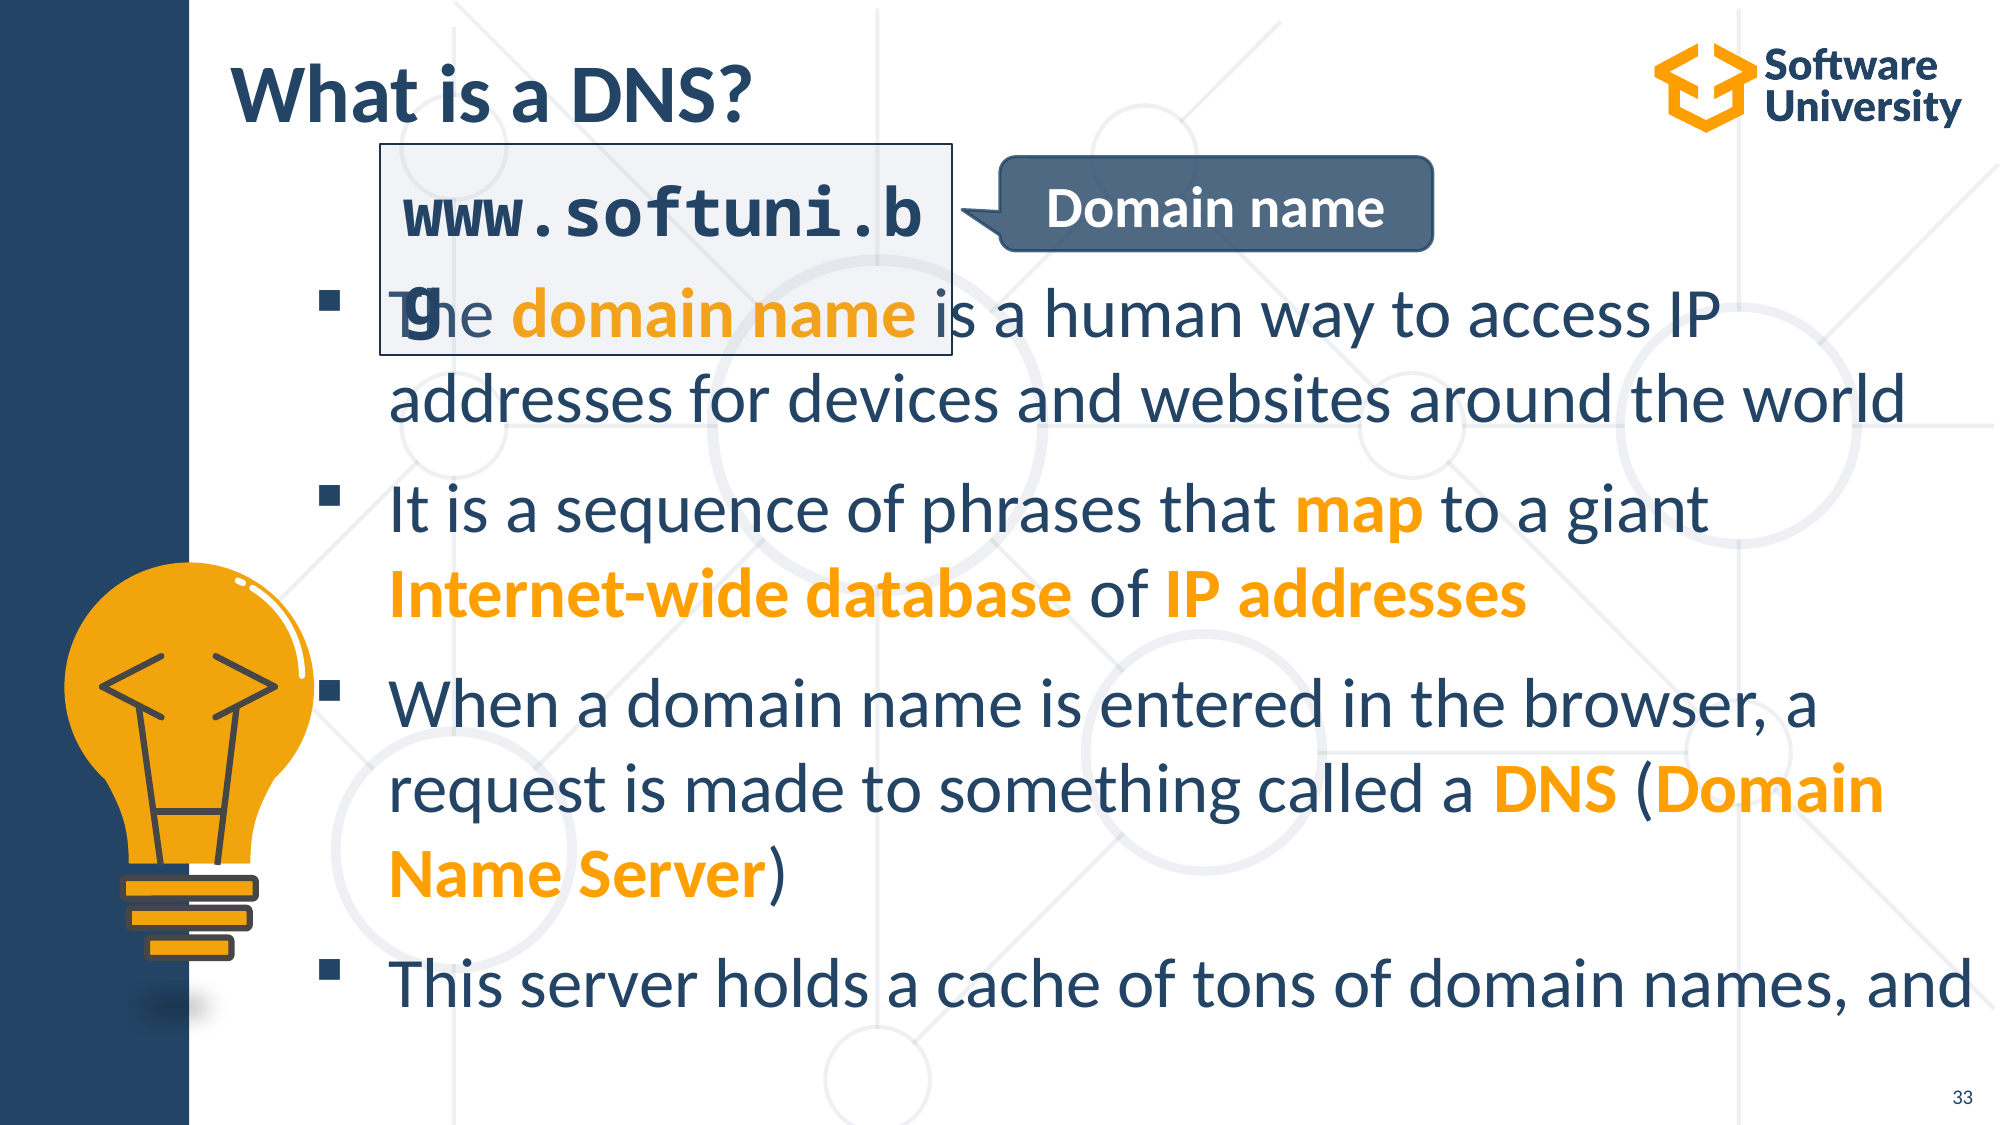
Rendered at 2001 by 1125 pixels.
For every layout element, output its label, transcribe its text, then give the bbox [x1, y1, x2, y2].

slide_number 33 [1927, 1067, 1989, 1117]
picture [1641, 31, 1973, 145]
list The domain name is a human way to access IP addresses for devices and websites around the world It is a sequence of phrases that map to a giant Internet-wide database of IP addresses When a domain name is entered in the browser, a request is made to something called a DNS (Domain Name Server) This server holds a cache of tons of domain names, and their matching IP addresses [295, 261, 2000, 1054]
title What is a DNS? [212, 16, 1628, 162]
text_box Domain name [960, 154, 1435, 253]
text_box www.softuni.bg [379, 143, 953, 356]
